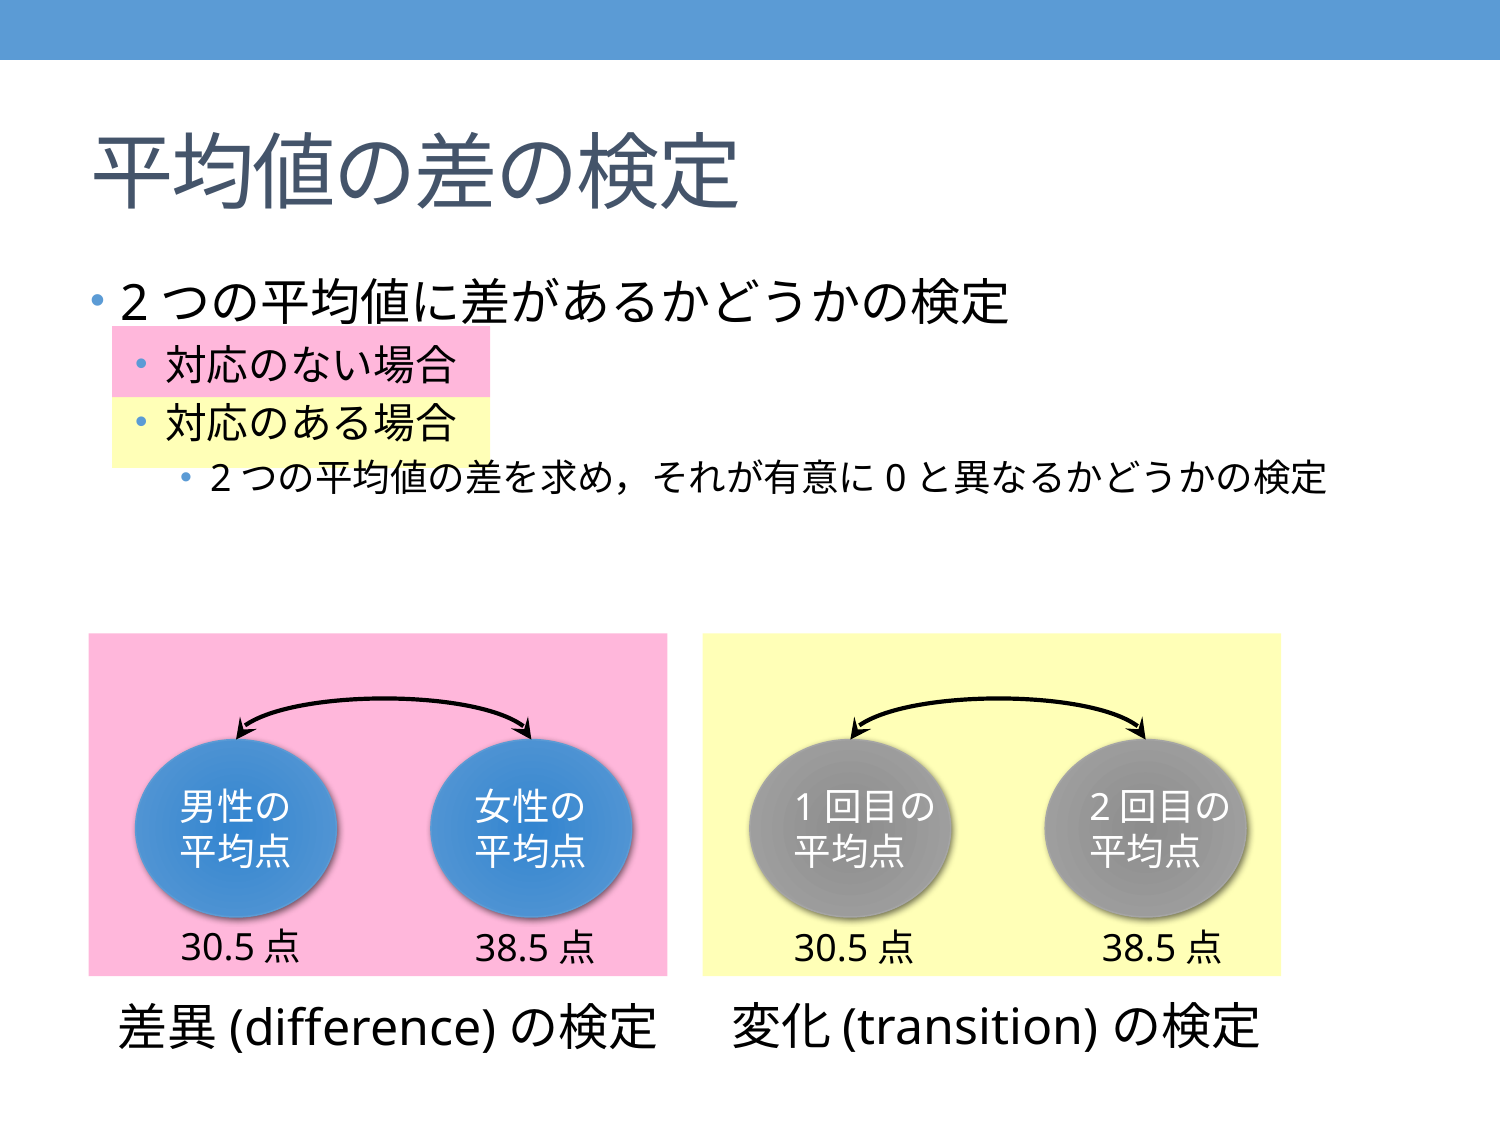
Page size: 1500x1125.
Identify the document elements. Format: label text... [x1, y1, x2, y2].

text_box 女性の 平均点 [430, 738, 633, 916]
text_box 差異(difference)の検定 [102, 988, 674, 1063]
table_cell 14.1 [385, 594, 390, 696]
text_box 38.5点 [1087, 916, 1238, 977]
text_box 30.5点 [165, 915, 317, 976]
table_cell 14.1 [999, 594, 1005, 696]
text_box 変化(transition)の検定 [716, 987, 1276, 1063]
text_box 38.5点 [460, 916, 611, 977]
title 平均値の差の検定 [75, 87, 1425, 250]
table_cell 14.1 [998, 701, 1005, 890]
list 2つの平均値に差があるかどうかの検定 対応のない場合 対応のある場合 2つの平均値の差を求め，それが有意に0と異なるかどうかの検定 [75, 262, 1425, 1063]
text_box 男性の 平均点 [134, 738, 338, 915]
text_box 30.5点 [779, 916, 930, 977]
text_box 2回目の 平均点 [1044, 738, 1247, 916]
table_cell 14.1 [384, 701, 390, 890]
text_box 1回目の 平均点 [749, 738, 952, 916]
